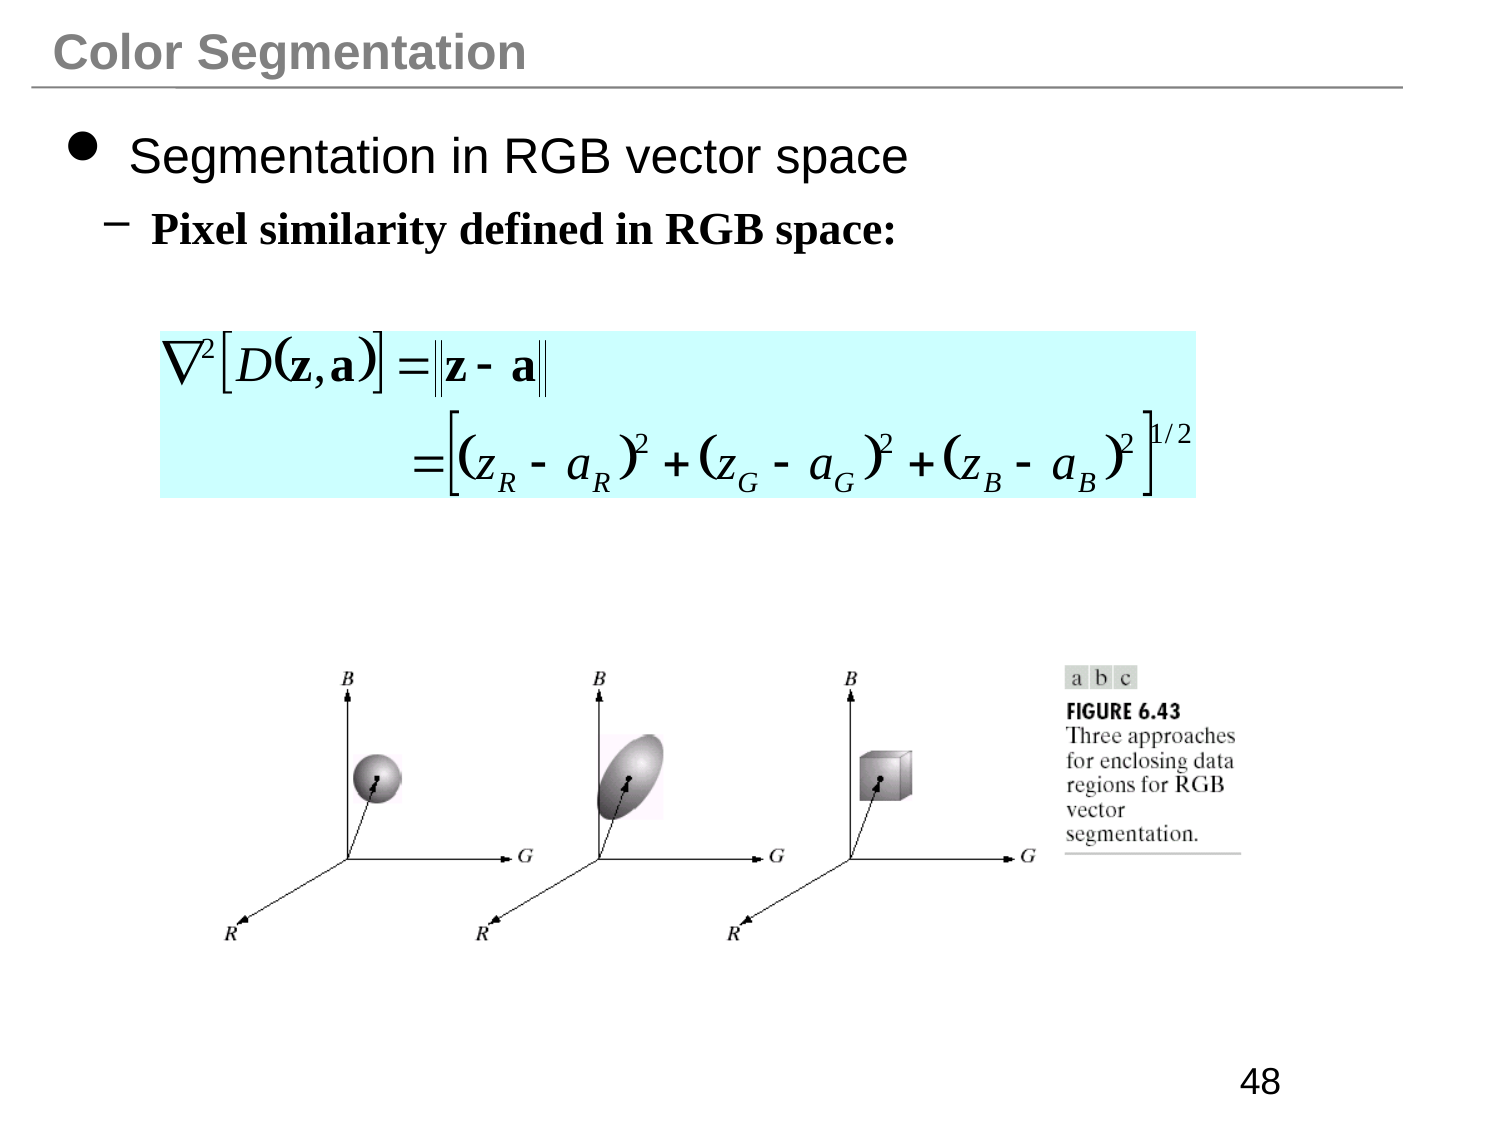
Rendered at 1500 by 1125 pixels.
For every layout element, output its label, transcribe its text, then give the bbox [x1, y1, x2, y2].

picture [212, 649, 1261, 948]
text_box Segmentation in RGB vector space Pixel similarity defined in RGB space: [49, 112, 1400, 1050]
text_box 48 [1224, 1049, 1400, 1110]
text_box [160, 330, 1197, 499]
title Color Segmentation [37, 12, 1313, 87]
